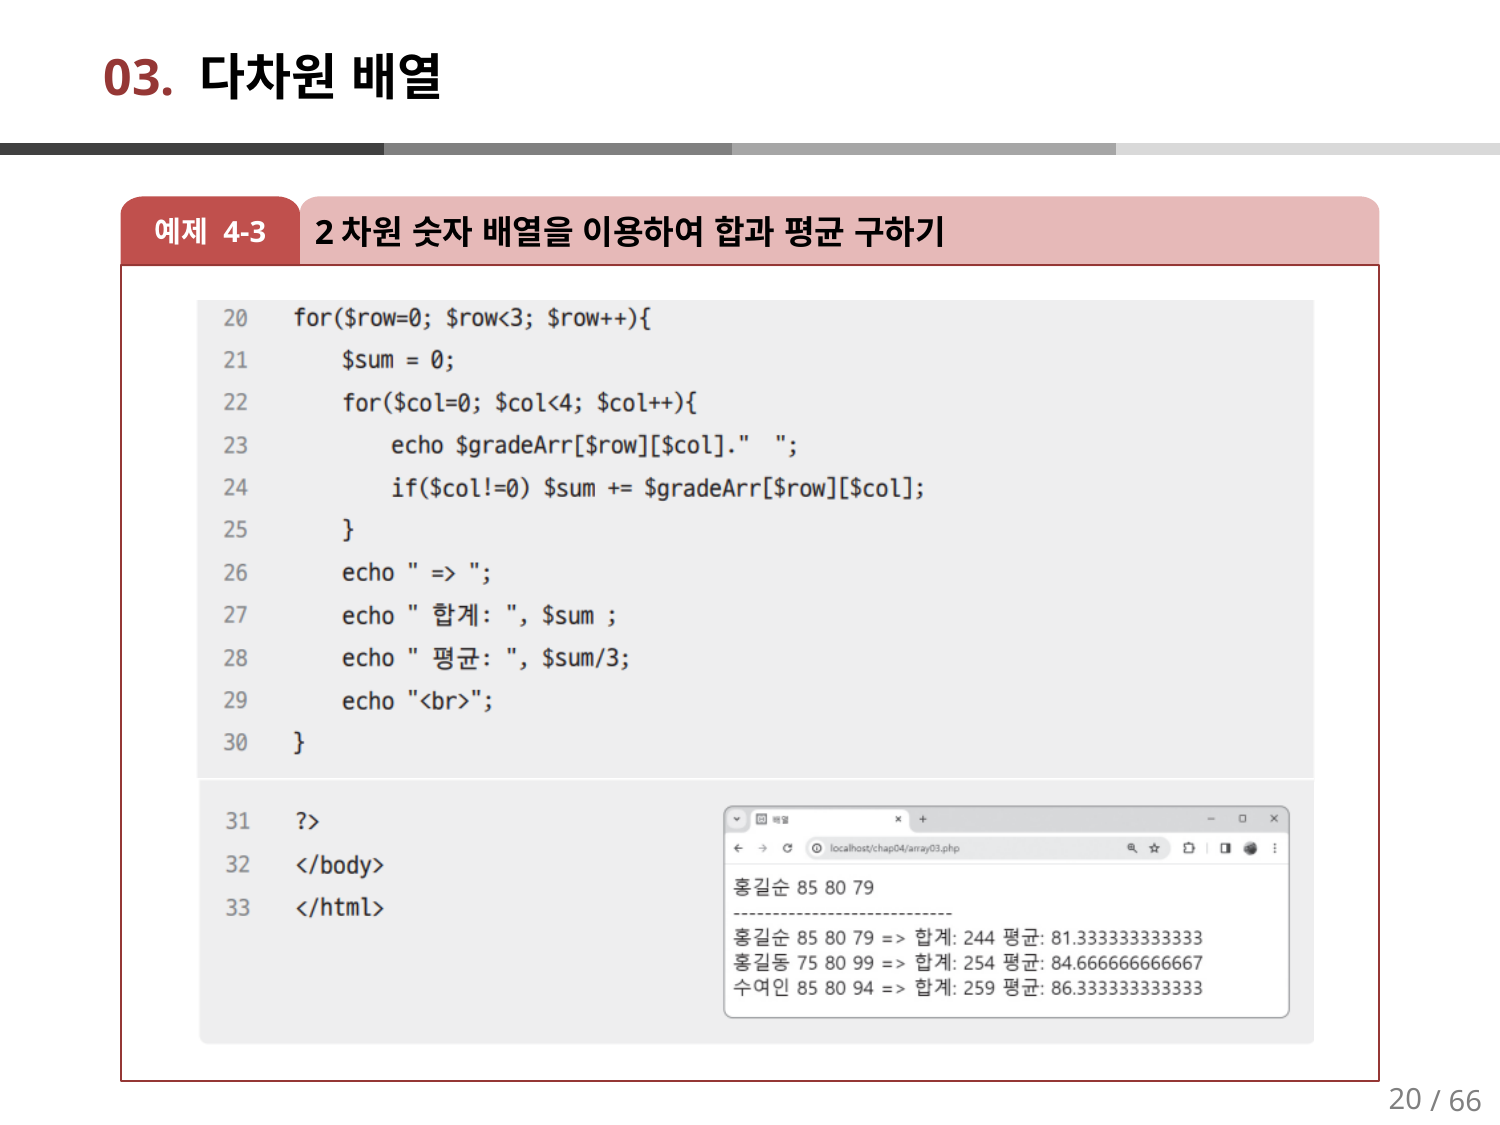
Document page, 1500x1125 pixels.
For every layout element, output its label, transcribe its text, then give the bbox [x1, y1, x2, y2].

title 03. 다차원 배열 [88, 30, 1211, 121]
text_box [194, 300, 1316, 1055]
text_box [120, 196, 1380, 1081]
